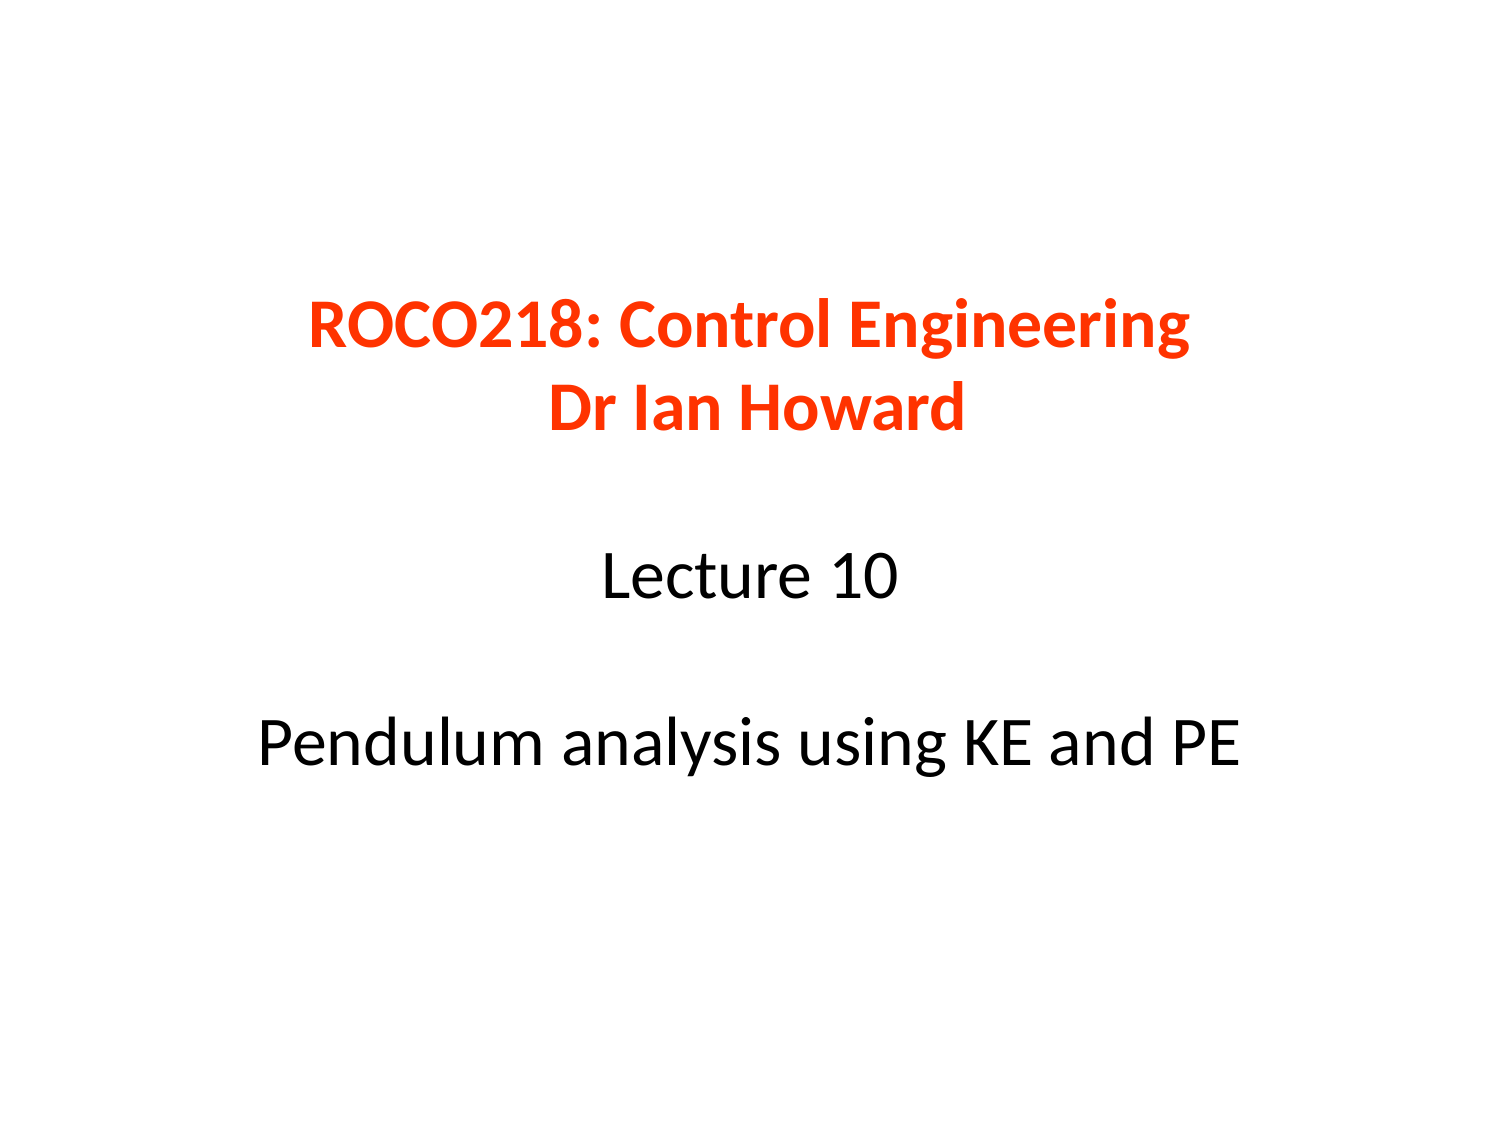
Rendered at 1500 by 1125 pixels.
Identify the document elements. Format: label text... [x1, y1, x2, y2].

title ROCO218: Control Engineering Dr Ian Howard Lecture 10 Pendulum analysis using KE and PE [0, 268, 1500, 789]
